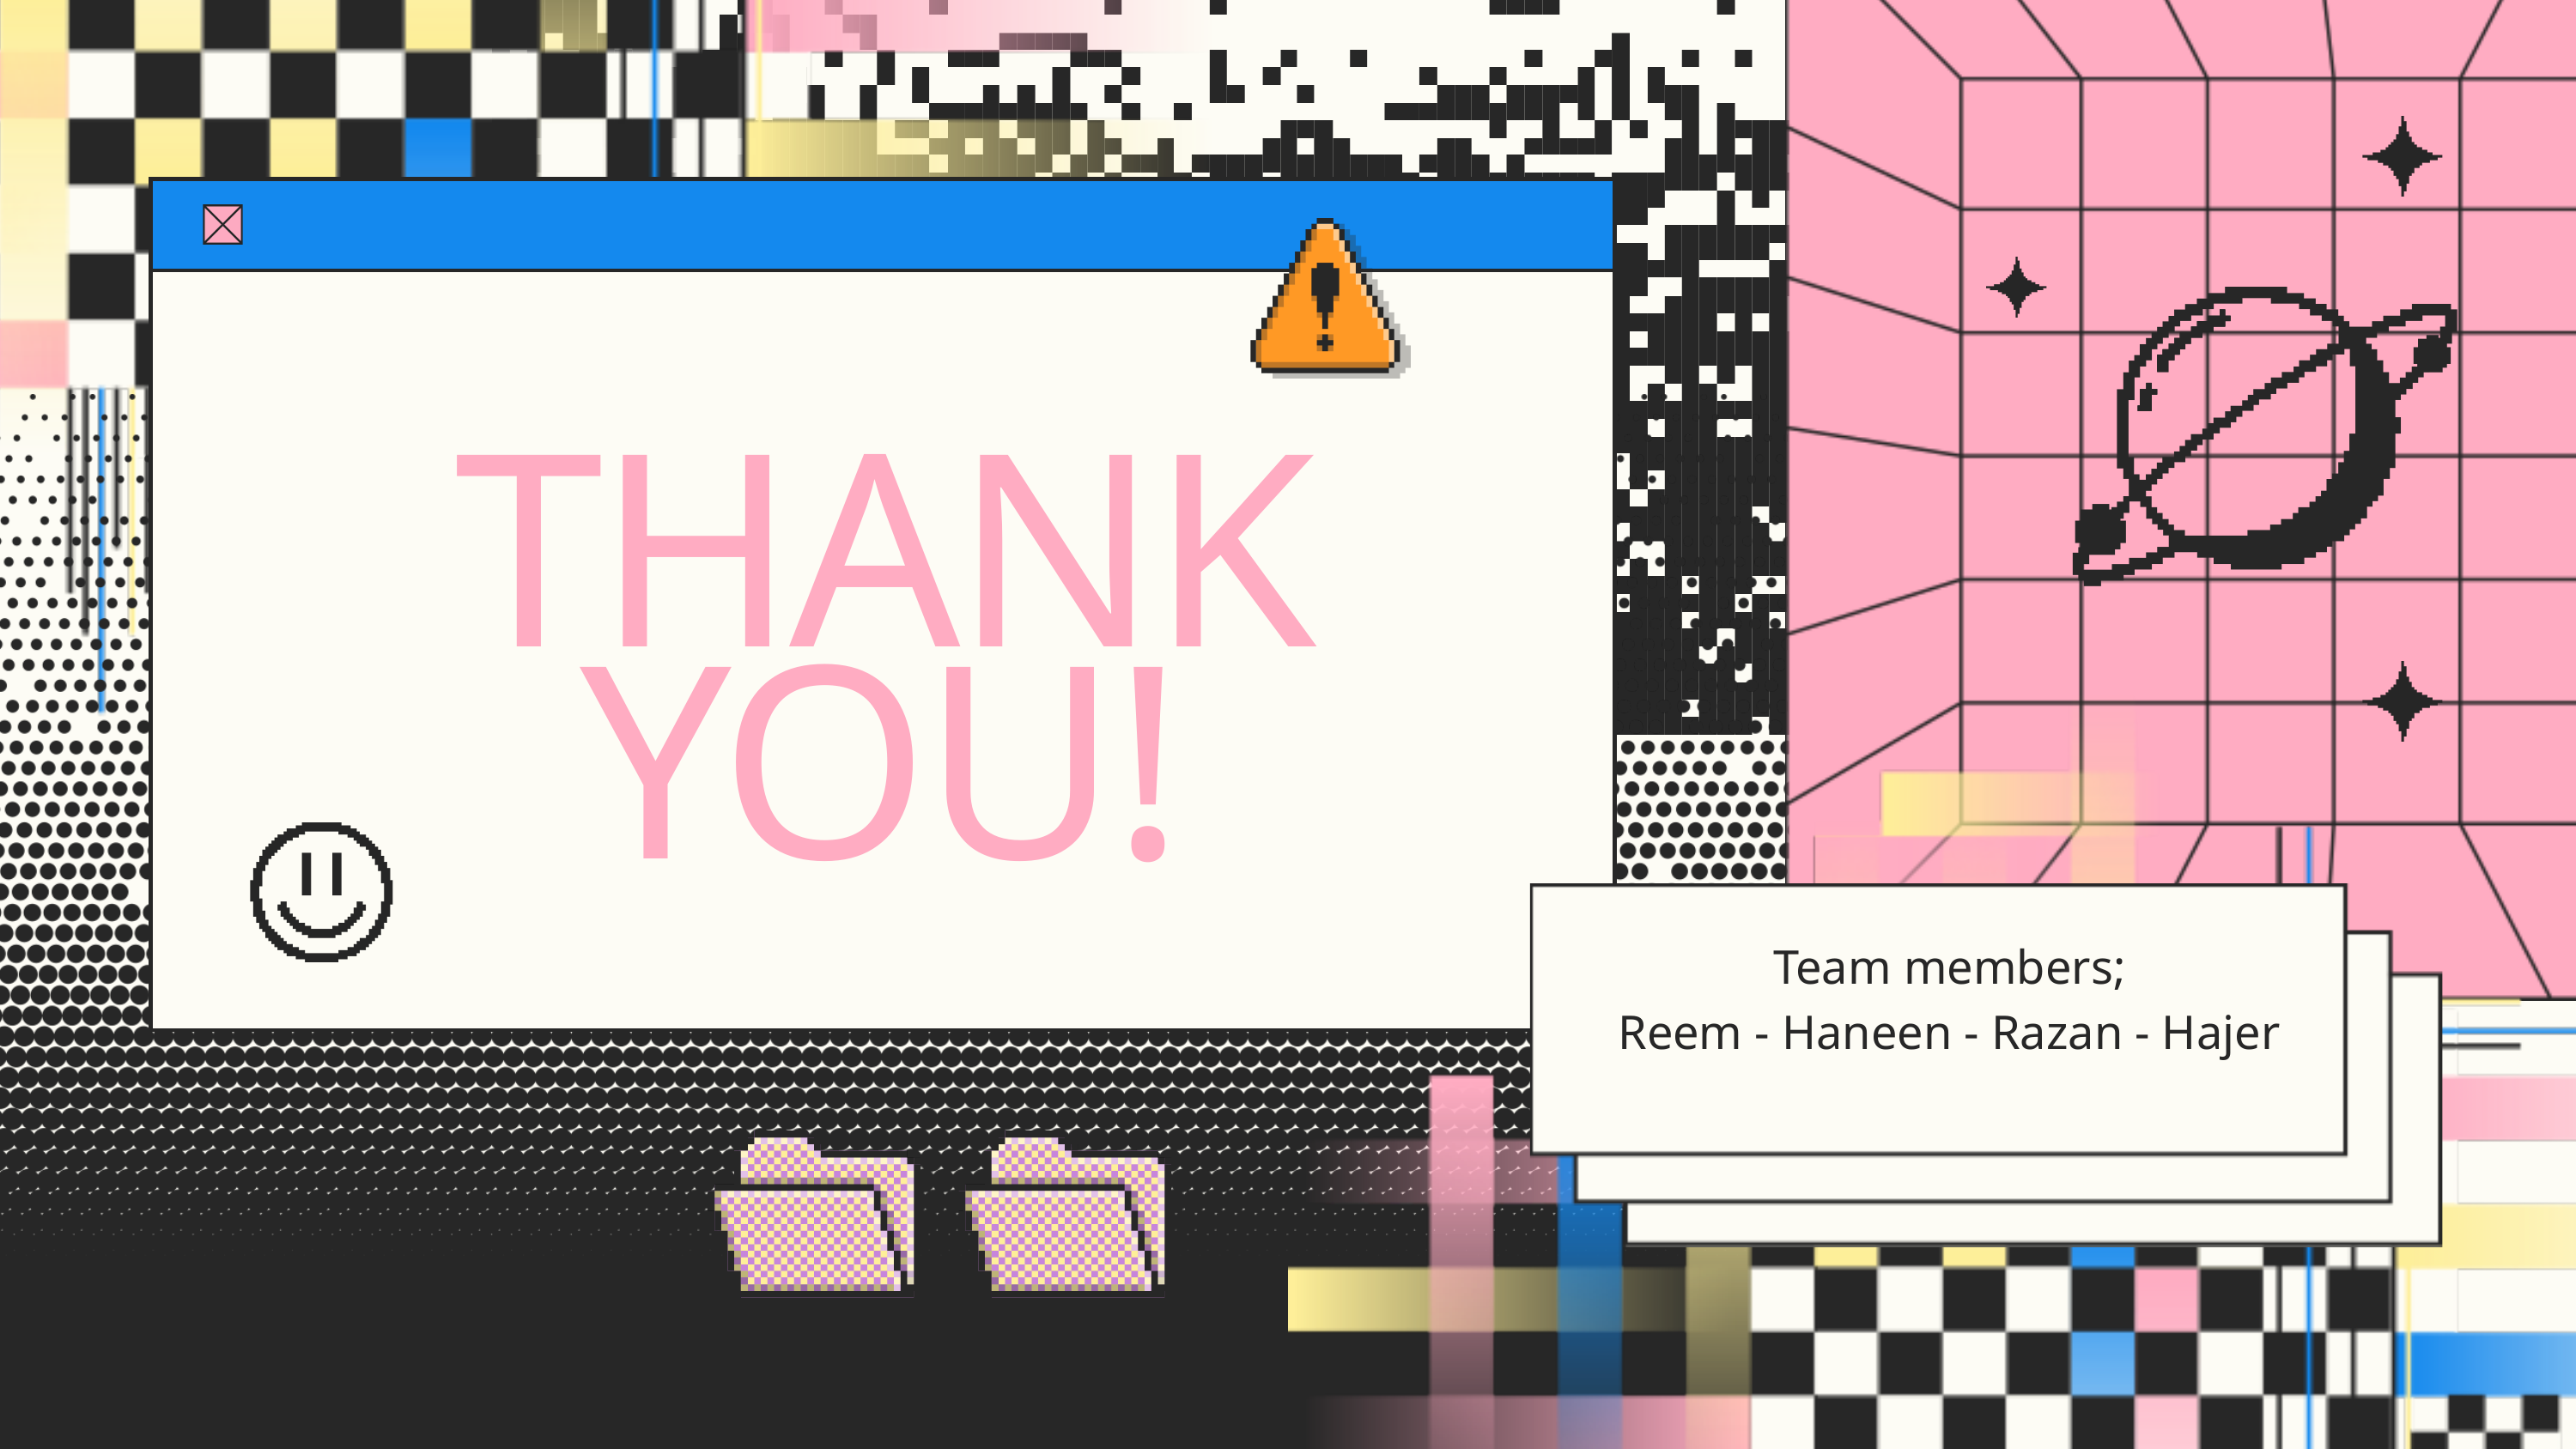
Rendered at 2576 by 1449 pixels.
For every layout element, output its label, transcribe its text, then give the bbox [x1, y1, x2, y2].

text_box [958, 1131, 1184, 1304]
text_box [1785, 0, 2576, 677]
text_box Team members; Reem - Haneen - Razan - Hajer [1614, 928, 2285, 1059]
text_box [2362, 661, 2443, 742]
text_box [1619, 394, 1785, 677]
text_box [149, 178, 1615, 1031]
text_box [0, 0, 1232, 394]
text_box [0, 394, 1288, 1449]
text_box [708, 1131, 933, 1304]
text_box [1288, 677, 2576, 1449]
text_box [2362, 116, 2443, 197]
text_box [2072, 287, 2458, 586]
text_box [1529, 883, 2443, 1247]
text_box [1986, 257, 2047, 318]
text_box [1232, 0, 1785, 394]
